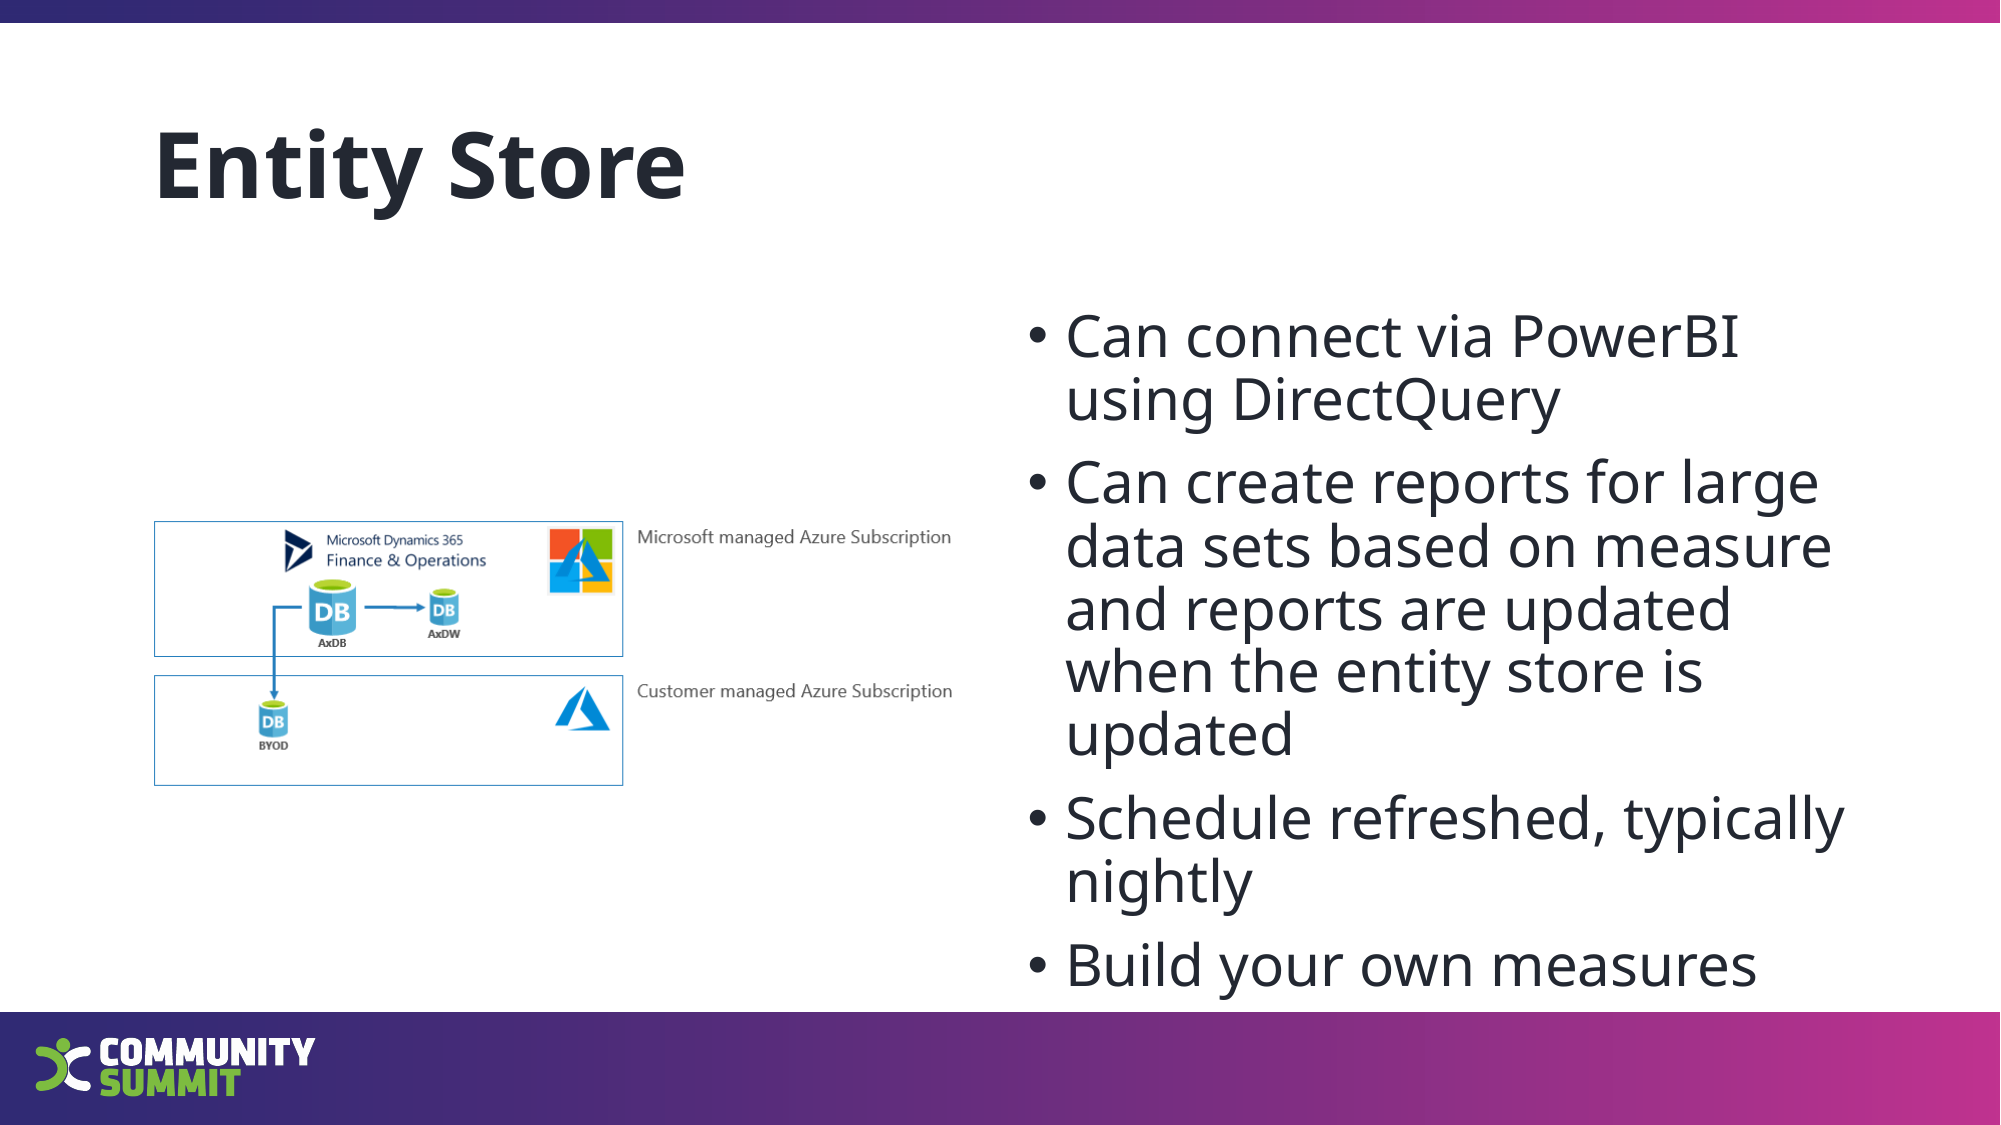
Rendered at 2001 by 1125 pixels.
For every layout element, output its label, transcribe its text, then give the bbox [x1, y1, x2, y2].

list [137, 507, 988, 805]
list Can connect via PowerBI using DirectQuery Can create reports for large data sets based on measure and reports are updated when the entity store is updated Schedule refreshed, typically nightly Build your own measures [1012, 299, 1863, 1014]
title Entity Store [137, 59, 1863, 278]
picture [0, 0, 2000, 23]
picture [0, 1012, 2000, 1125]
